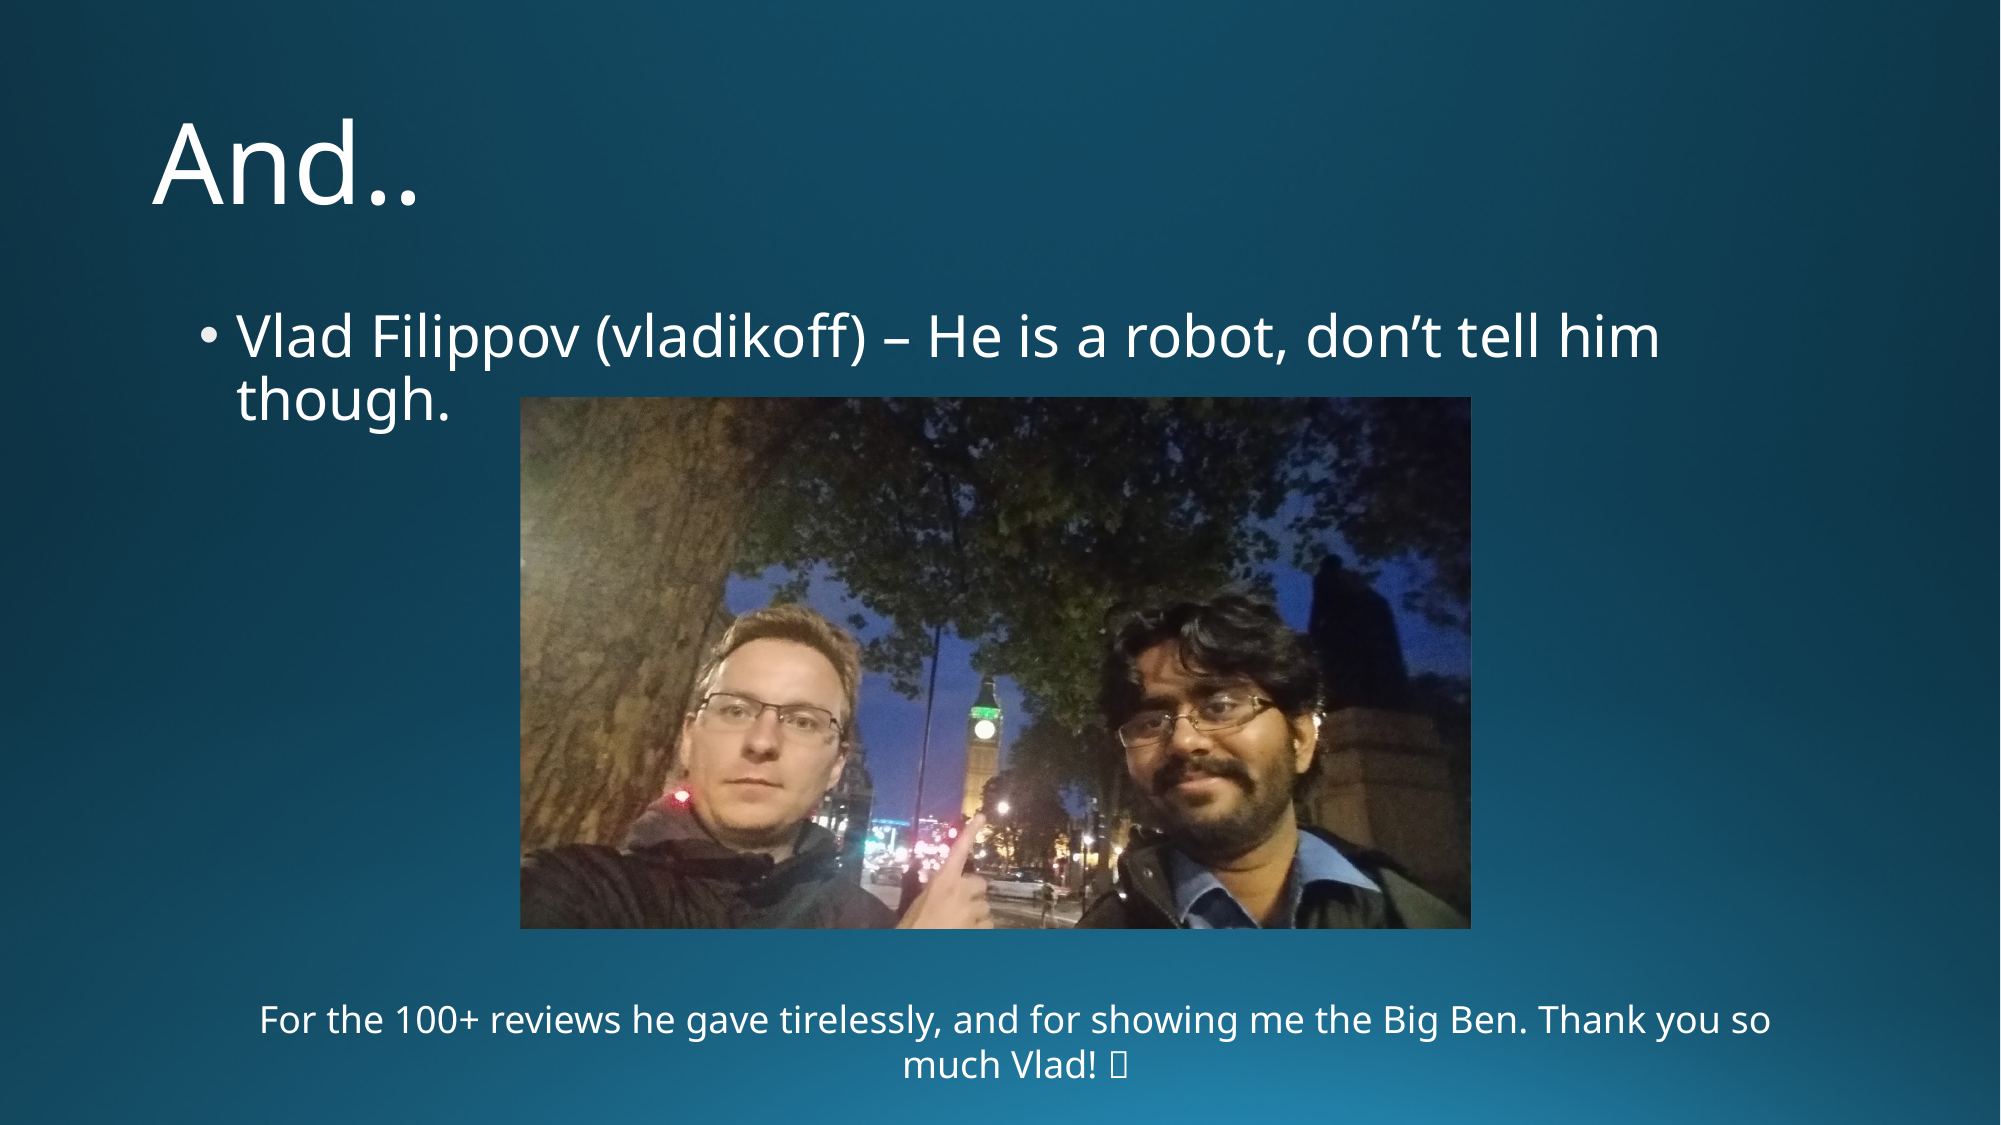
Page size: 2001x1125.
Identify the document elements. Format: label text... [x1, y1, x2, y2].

picture [0, 0, 2001, 1125]
list Vlad Filippov (vladikoff) – He is a robot, don’t tell him though. [183, 299, 1863, 1014]
title And.. [137, 59, 1863, 278]
text_box For the 100+ reviews he gave tirelessly, and for showing me the Big Ben. Thank you so much Vlad!  [206, 988, 1826, 1094]
